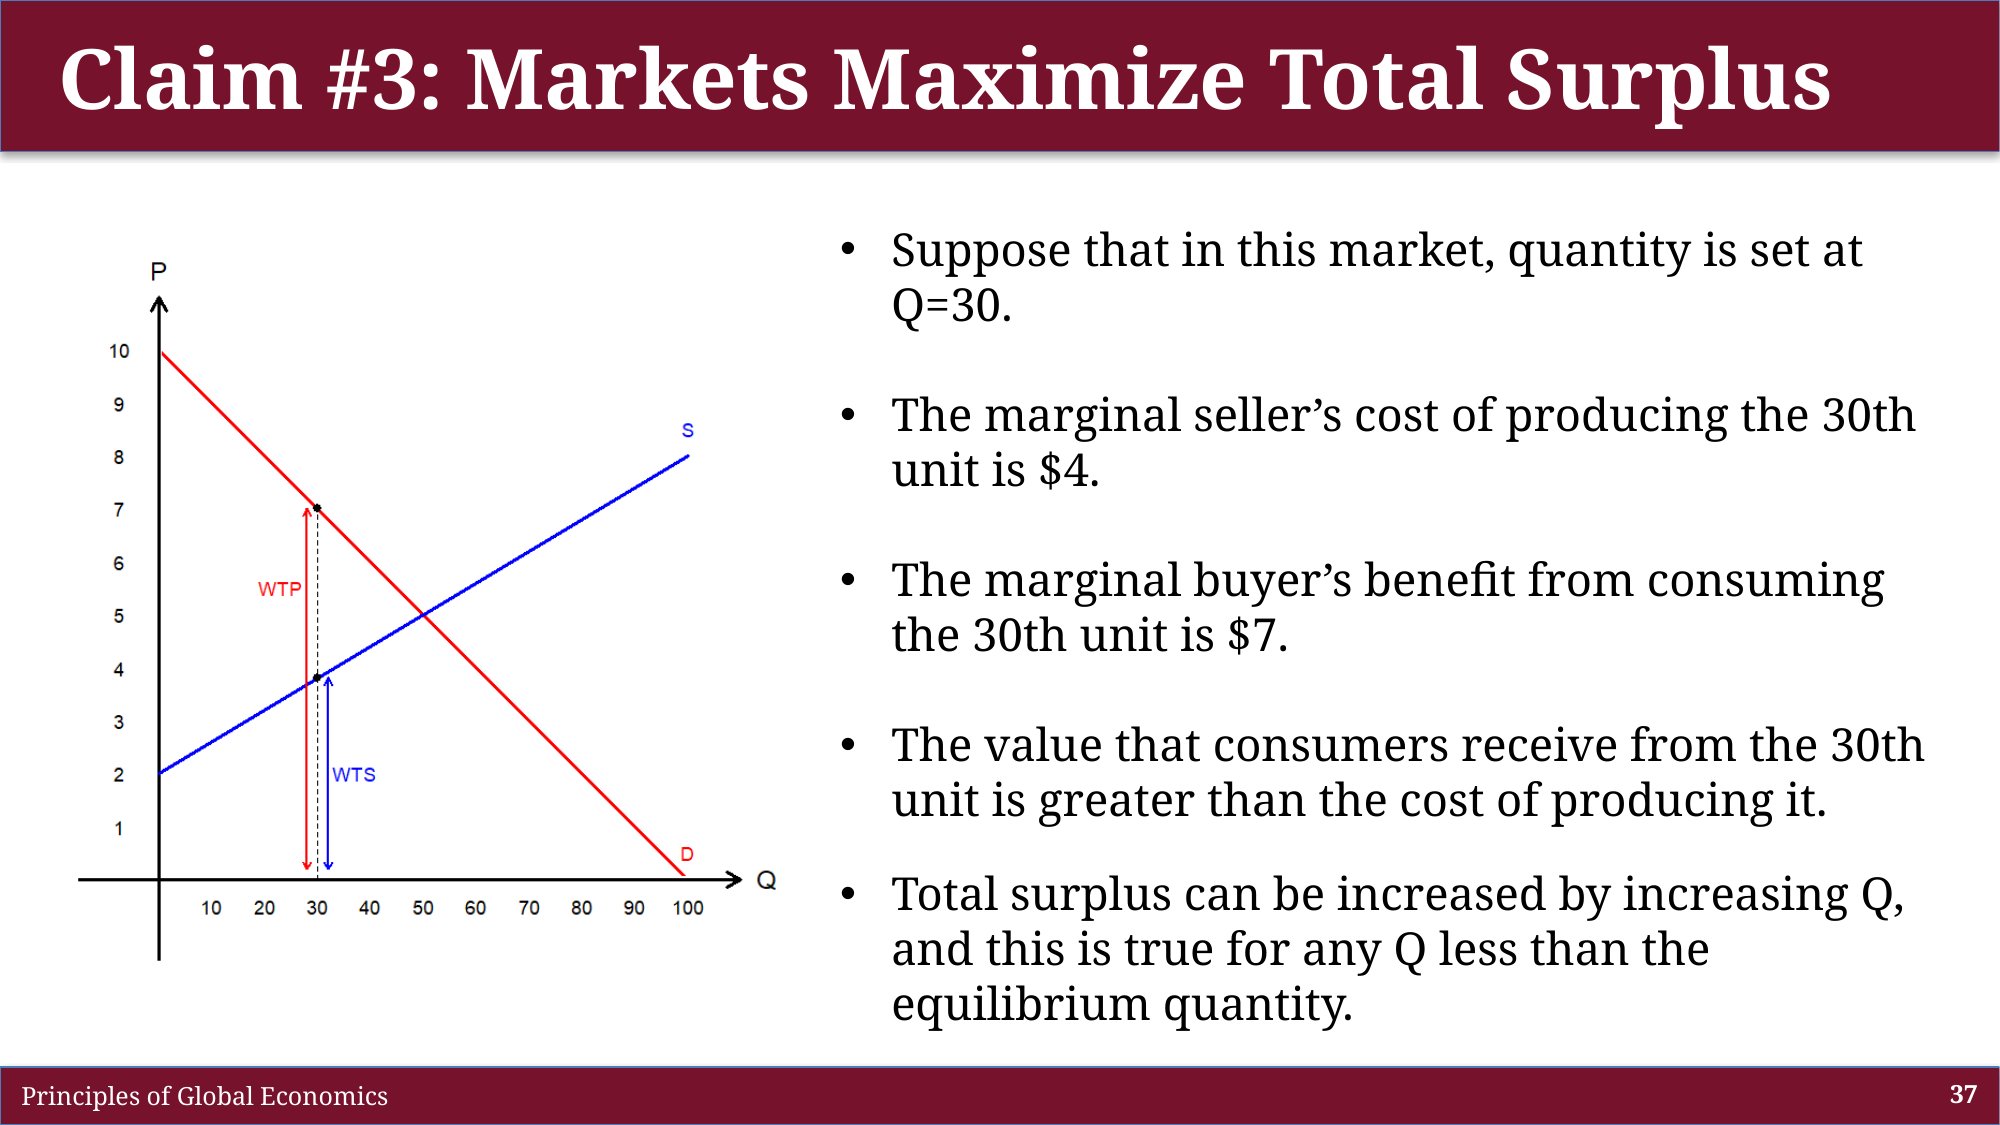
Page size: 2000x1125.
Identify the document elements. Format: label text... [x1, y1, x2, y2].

picture [74, 213, 826, 964]
title Claim #3: Markets Maximize Total Surplus [0, 0, 2000, 152]
footer Principles of Global Economics [0, 1066, 475, 1125]
slide_number 37 [1649, 1066, 2000, 1125]
text_box [475, 1066, 1649, 1125]
list Suppose that in this market, quantity is set at Q=30. The marginal seller’s cost of producing the 30th unit is $4. The marginal buyer’s benefit from consuming the 30th unit is $7. The value that consumers receive from the 30th unit is greater than the cost of producing it. Total surplus can be increased by increasing Q, and this is true for any Q less than the equilibrium quantity. [825, 213, 1950, 1047]
